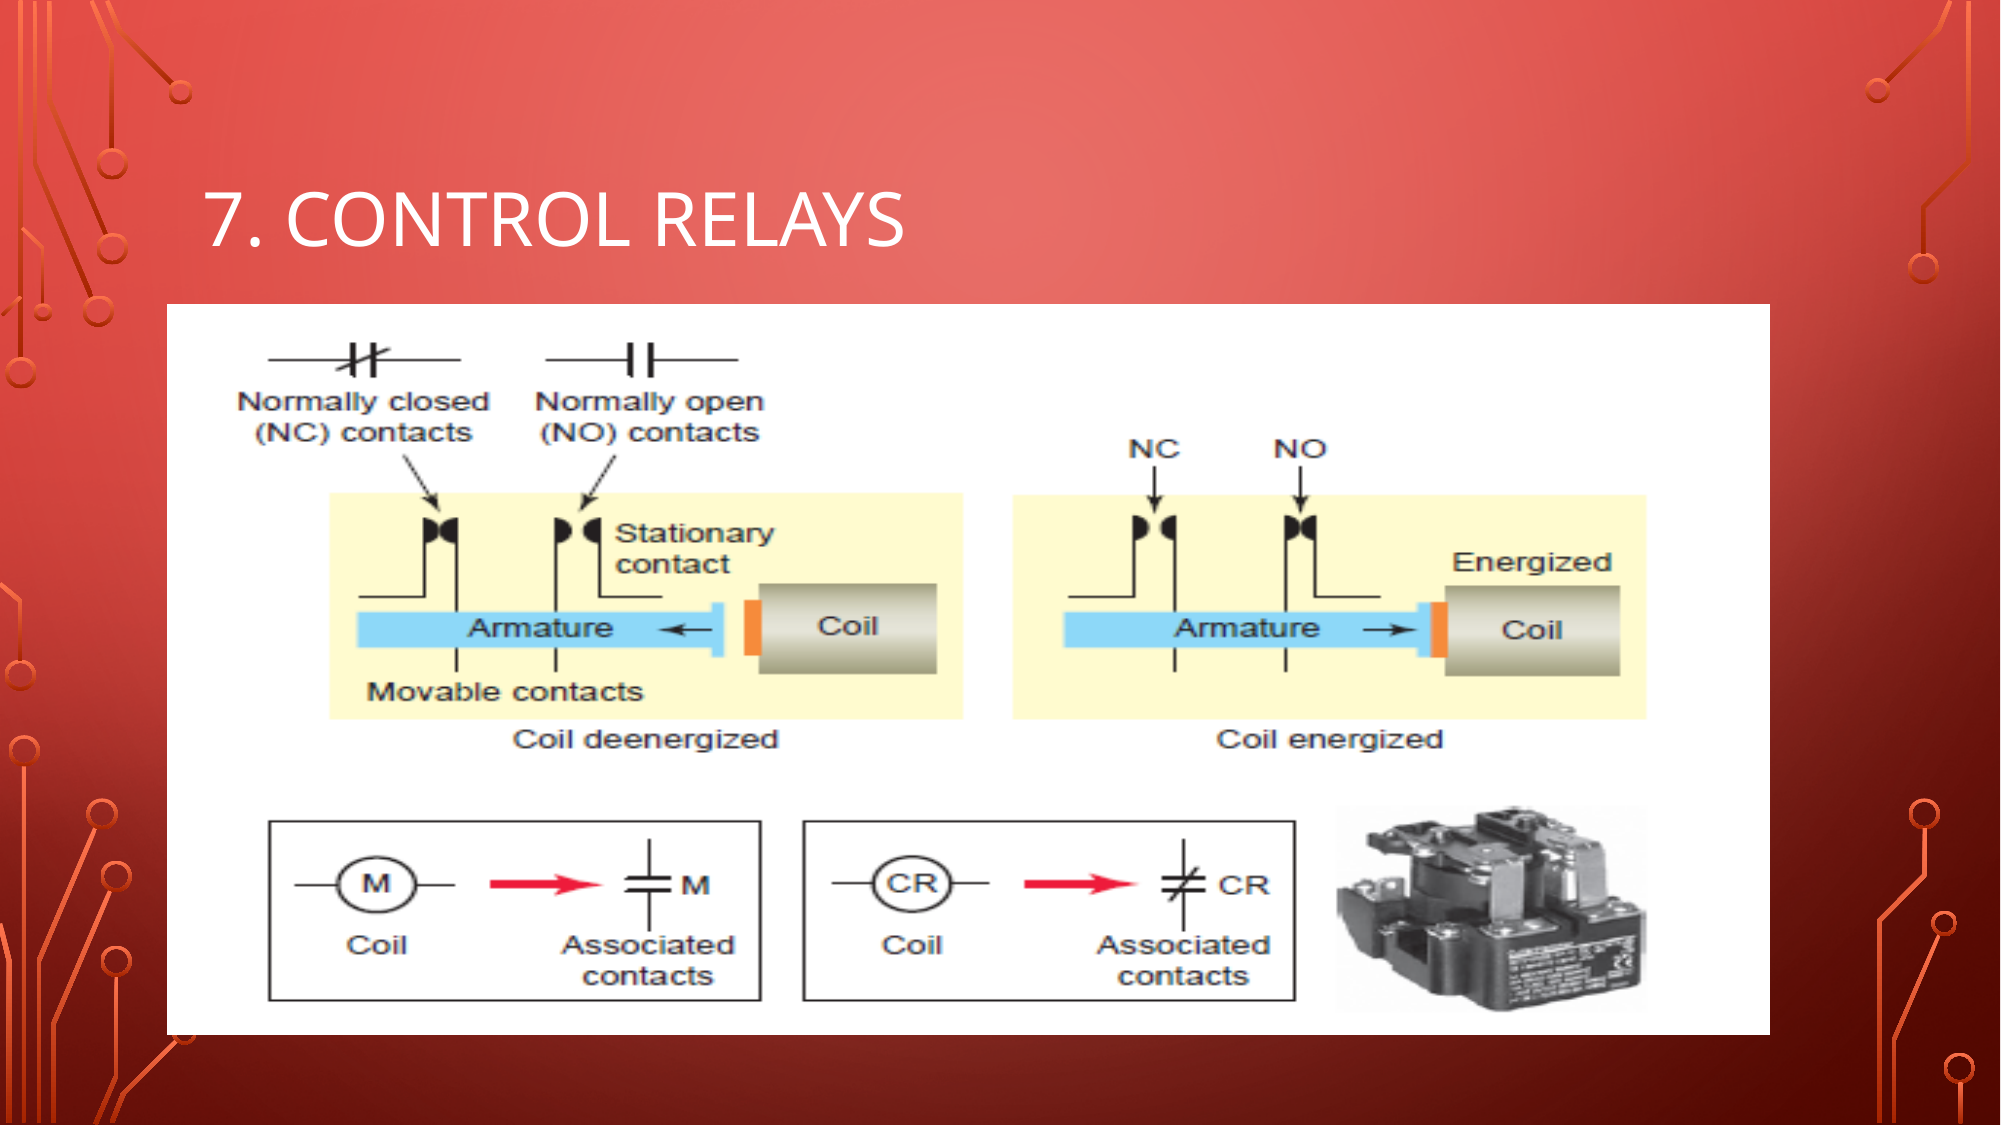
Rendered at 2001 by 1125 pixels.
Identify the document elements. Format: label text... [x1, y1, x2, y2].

title 7. CONTROL RELAYS [187, 101, 1813, 344]
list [167, 304, 1770, 1035]
